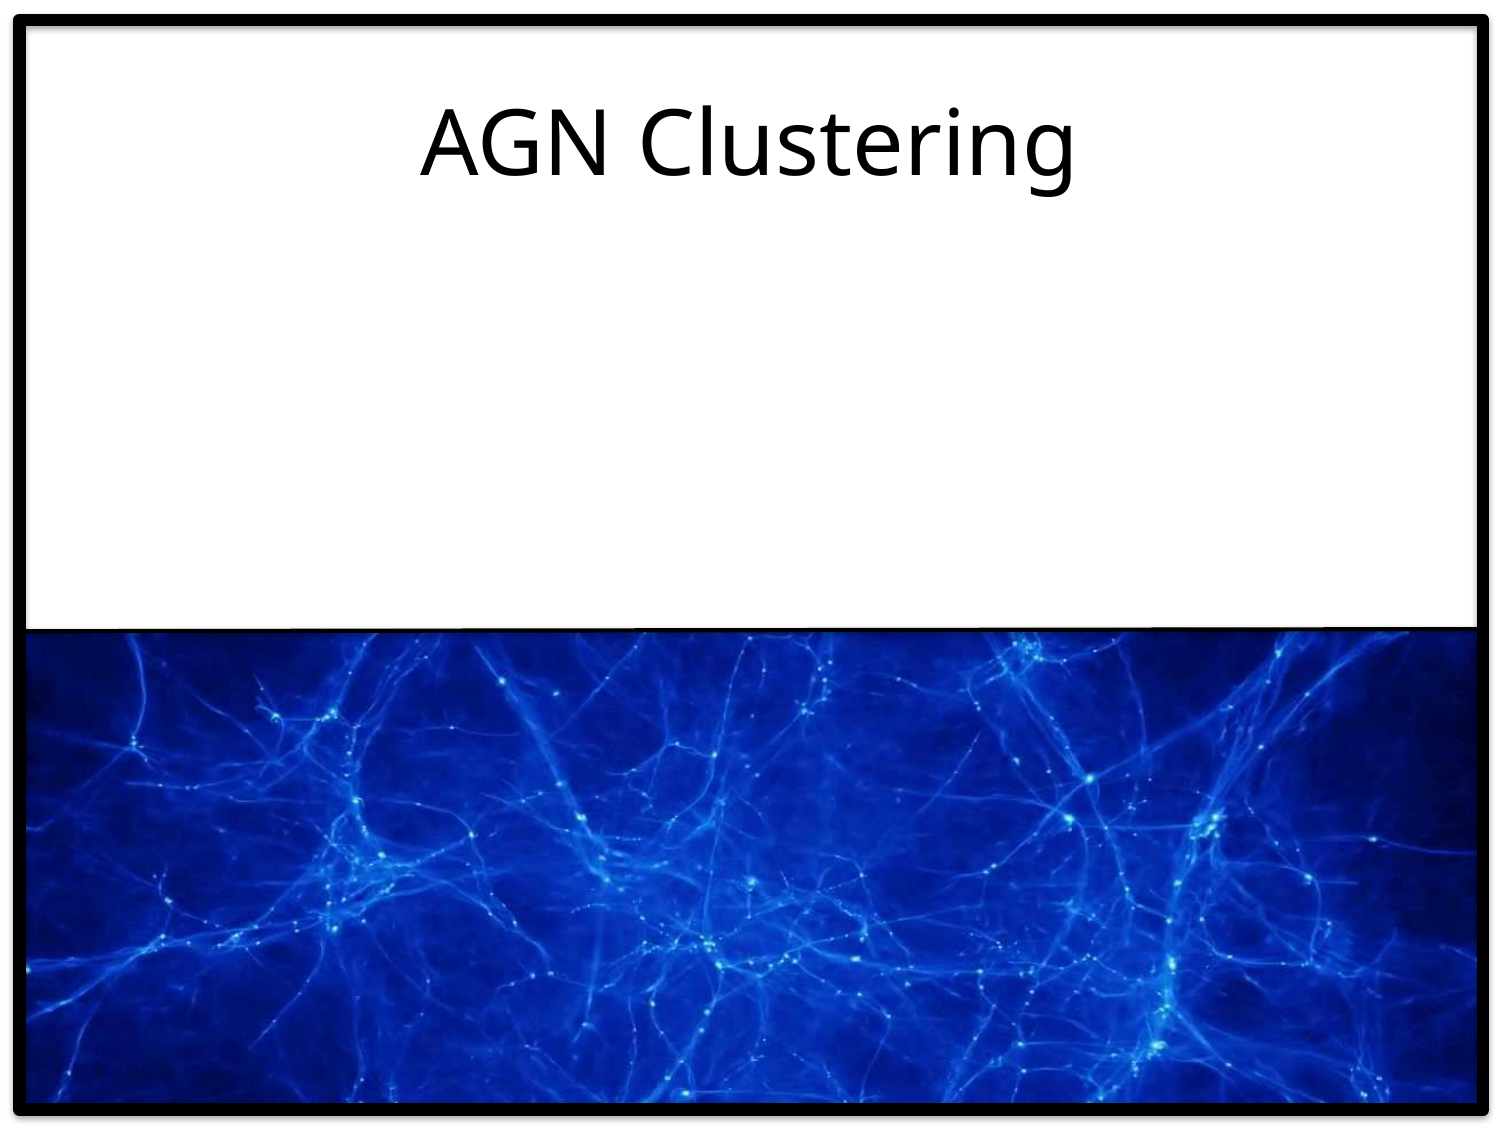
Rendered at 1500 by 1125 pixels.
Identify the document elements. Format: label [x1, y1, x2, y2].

text_box [19, 628, 1484, 632]
picture [19, 632, 1484, 1115]
text_box [19, 19, 1484, 627]
